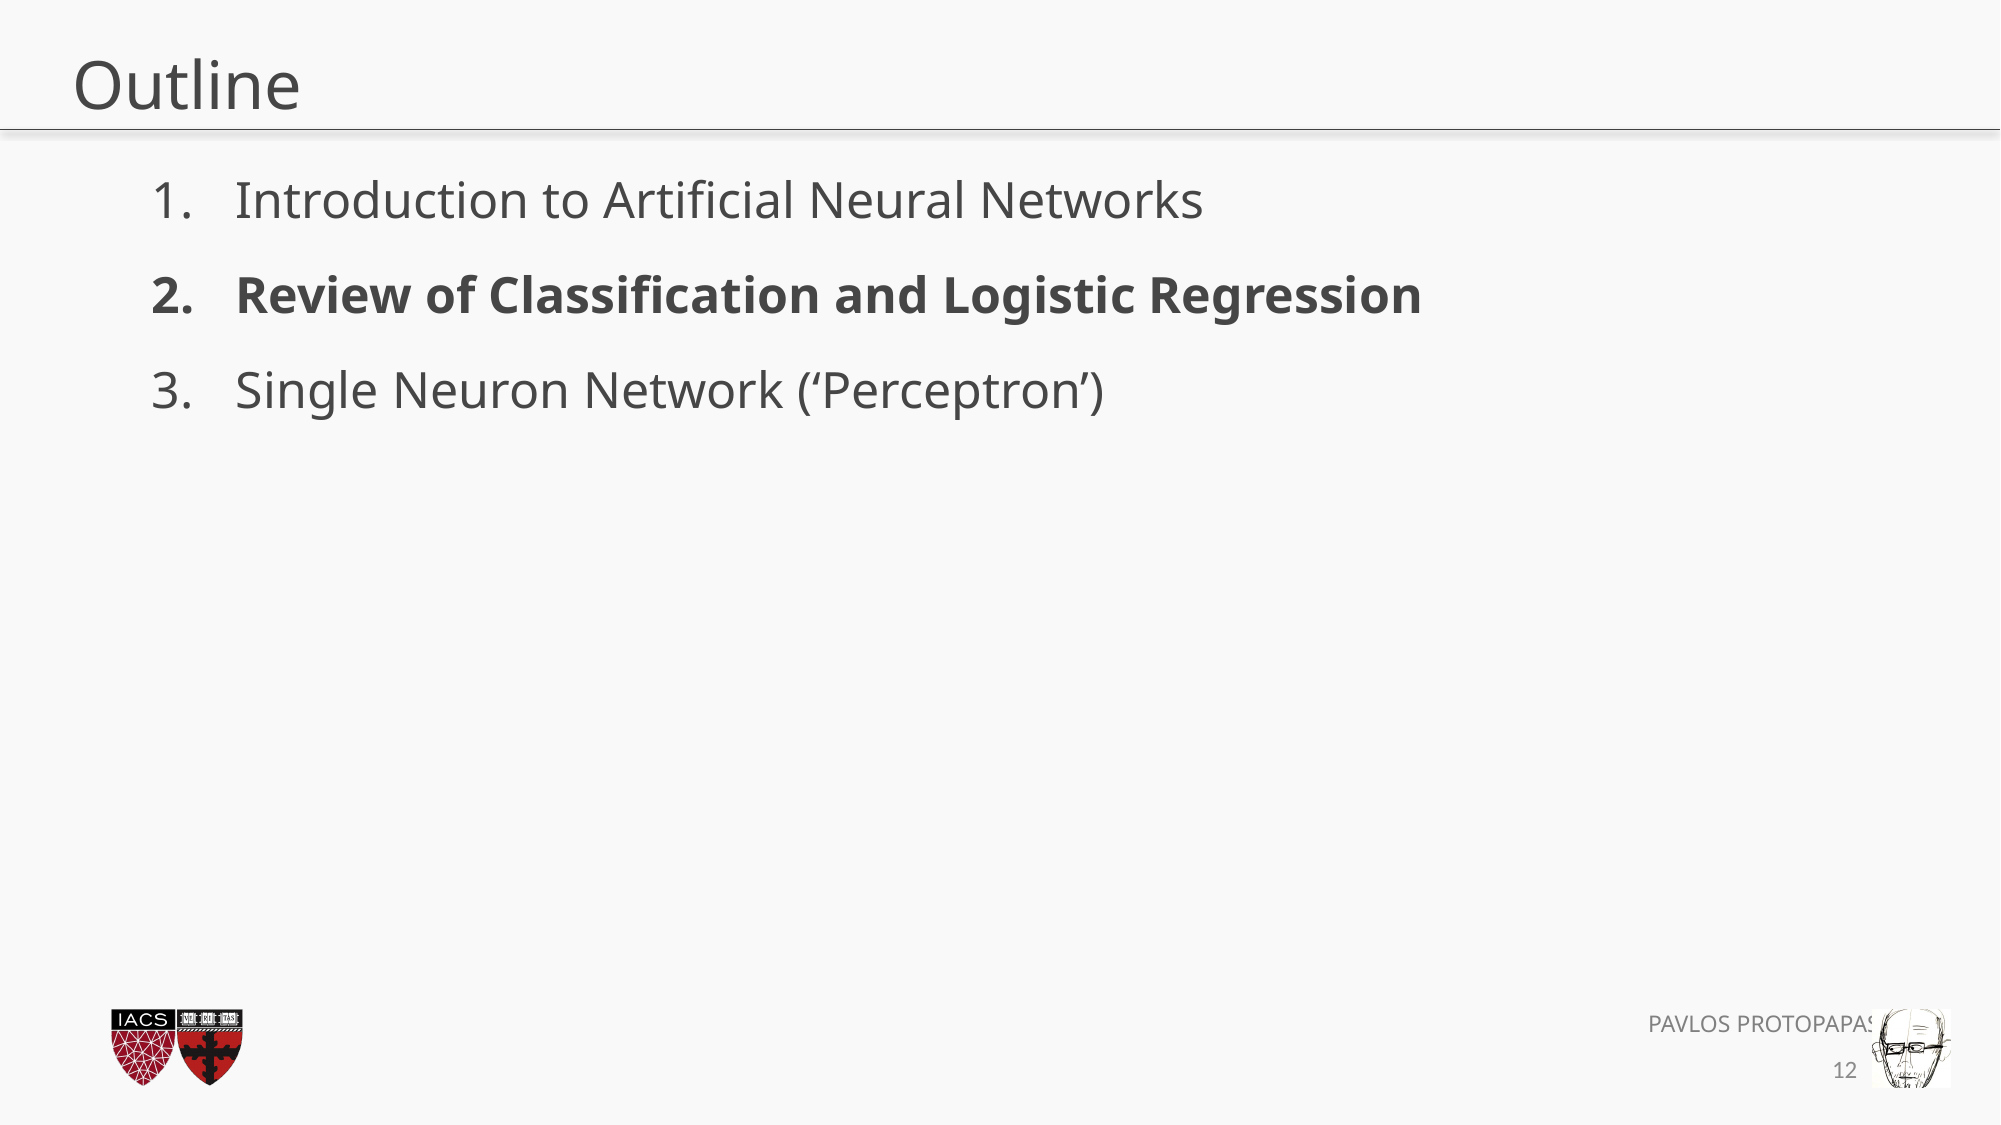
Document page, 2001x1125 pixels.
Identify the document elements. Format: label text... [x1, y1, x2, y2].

picture [109, 1009, 243, 1086]
slide_number 12 [1405, 1038, 1873, 1099]
title Outline [57, 35, 1943, 162]
picture [1872, 1009, 1951, 1088]
list Introduction to Artificial Neural Networks Review of Classification and Logistic Regression Single Neuron Network (‘Perceptron’) [136, 161, 1831, 508]
